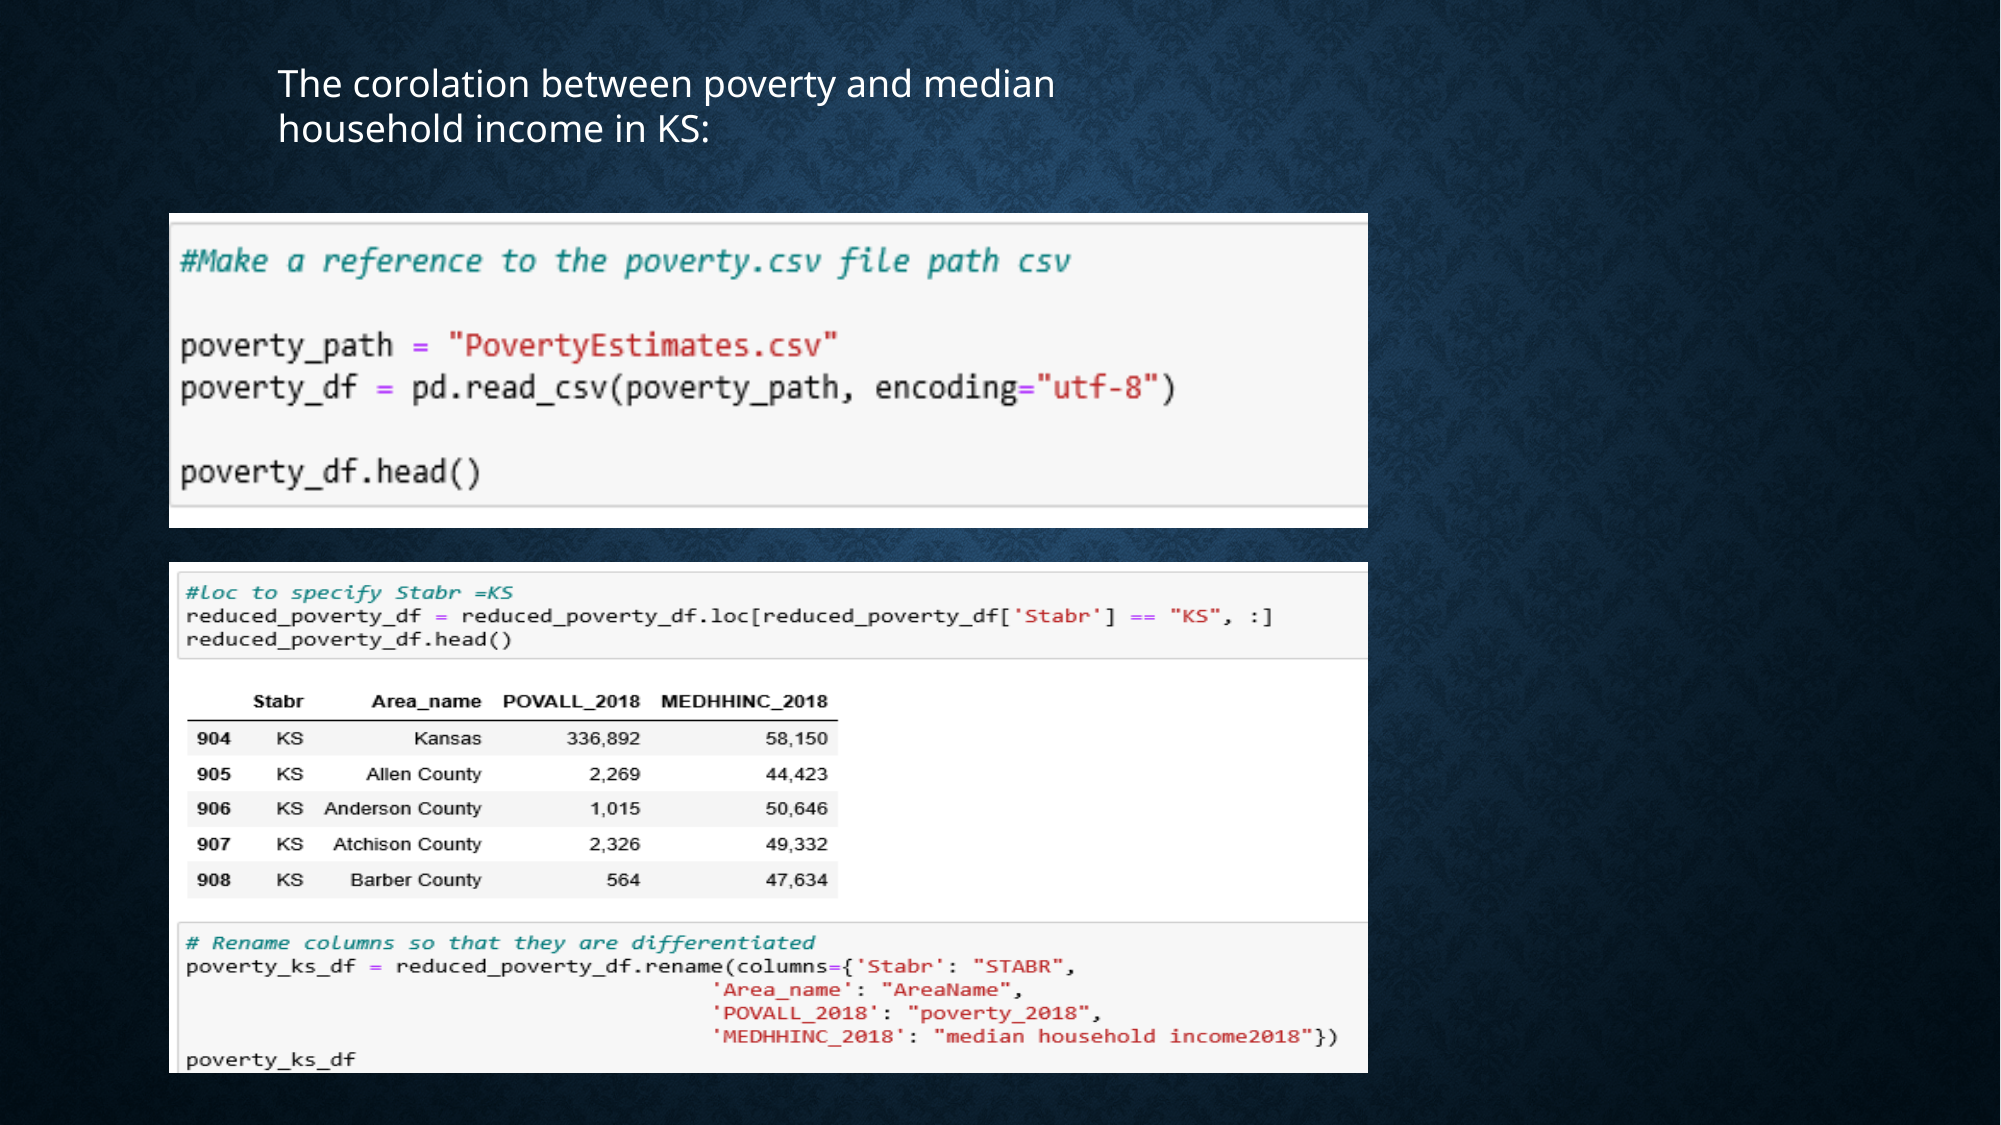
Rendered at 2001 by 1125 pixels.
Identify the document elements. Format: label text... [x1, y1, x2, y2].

picture [168, 213, 1368, 529]
text_box The corolation between poverty and median household income in KS: [262, 52, 1226, 157]
picture [168, 561, 1368, 1074]
